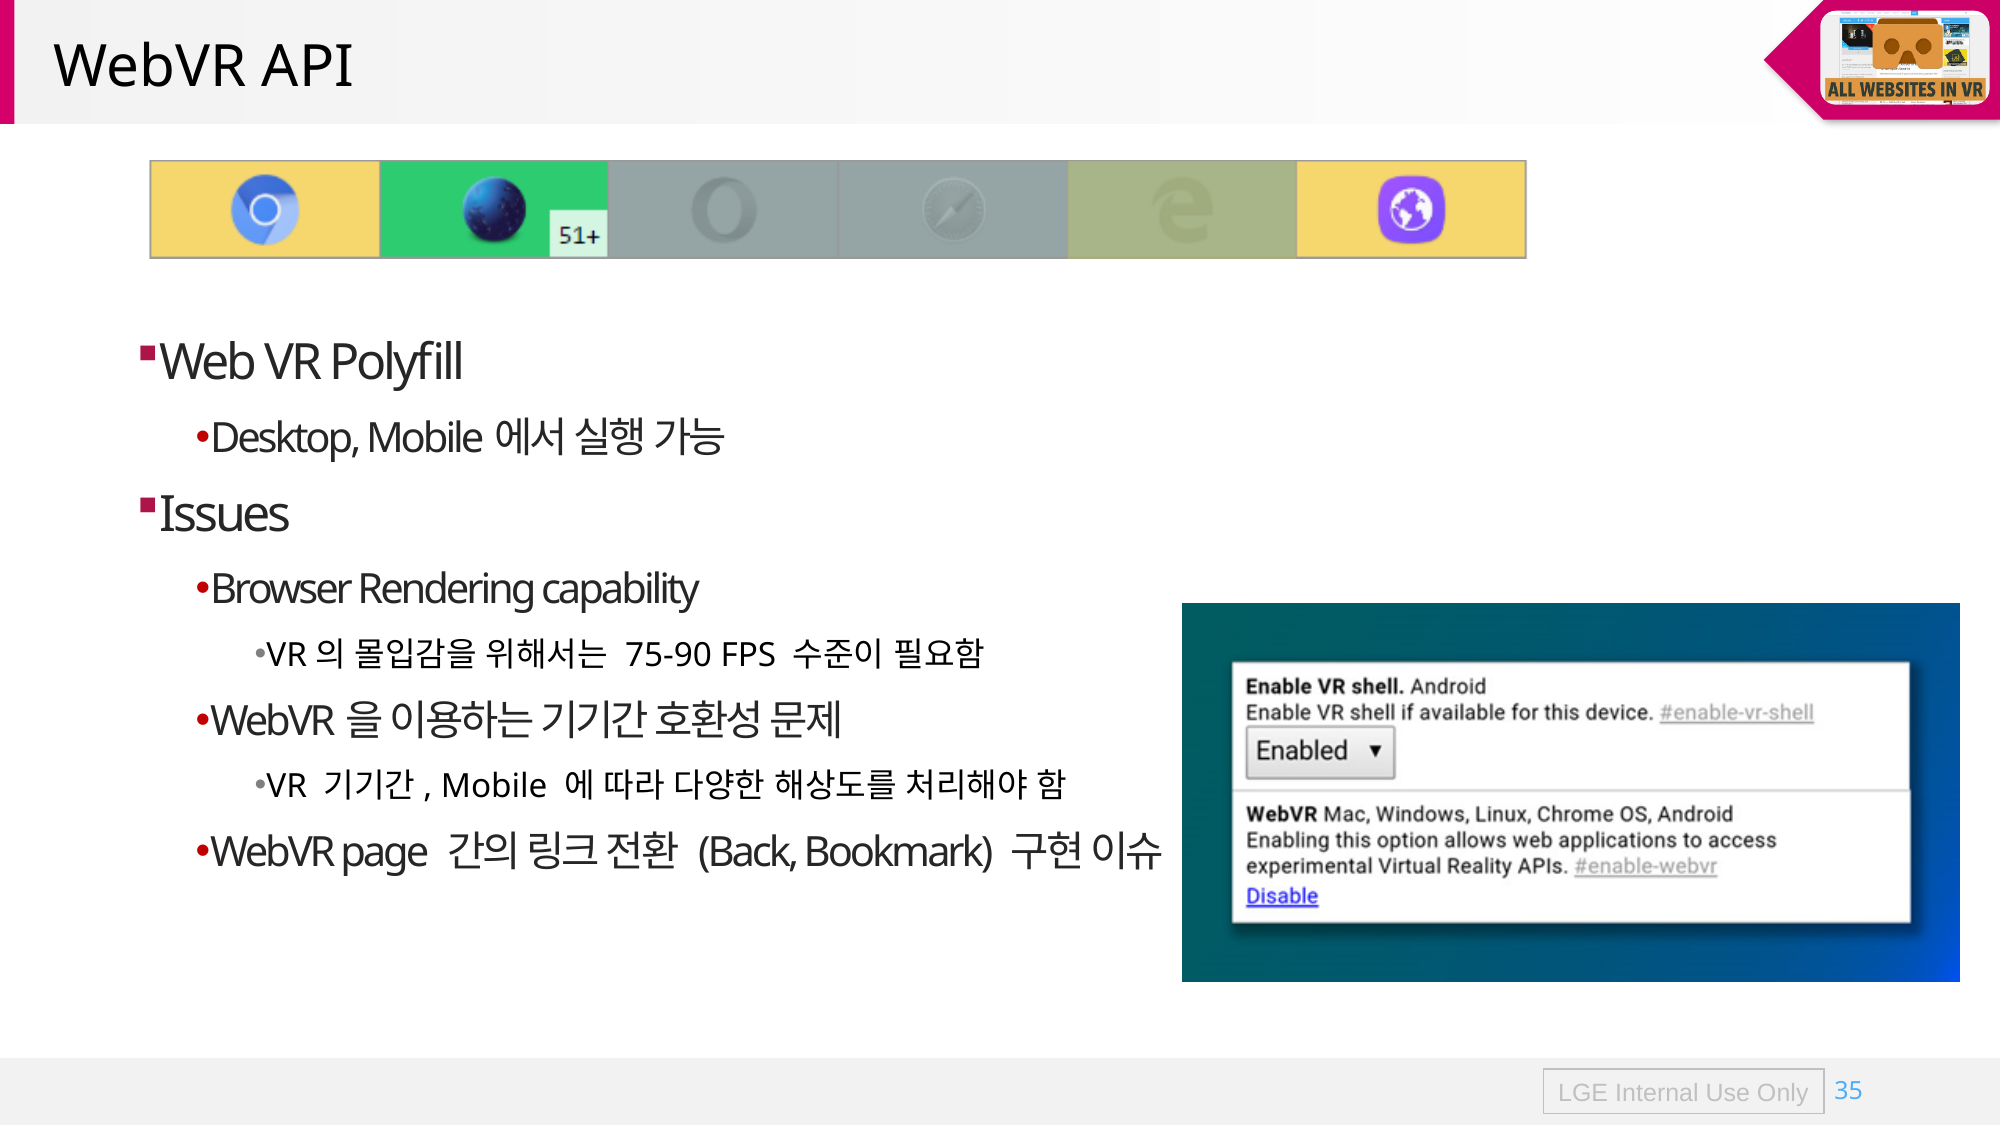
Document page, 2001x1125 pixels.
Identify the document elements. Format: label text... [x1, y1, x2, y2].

list Web VR Polyfill Desktop, Mobile에서 실행 가능 Issues Browser Rendering capability VR의 몰입감을 위해서는 75-90 FPS 수준이 필요함 WebVR을 이용하는 기기간 호환성 문제 VR 기기간, Mobile 에 따라 다양한 해상도를 처리해야 함 WebVR page 간의 링크 전환 (Back, Bookmark) 구현 이슈 [39, 160, 1961, 1047]
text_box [1763, 0, 2000, 120]
picture [148, 160, 1529, 260]
title WebVR API [39, 11, 1758, 114]
picture [1182, 603, 1960, 983]
